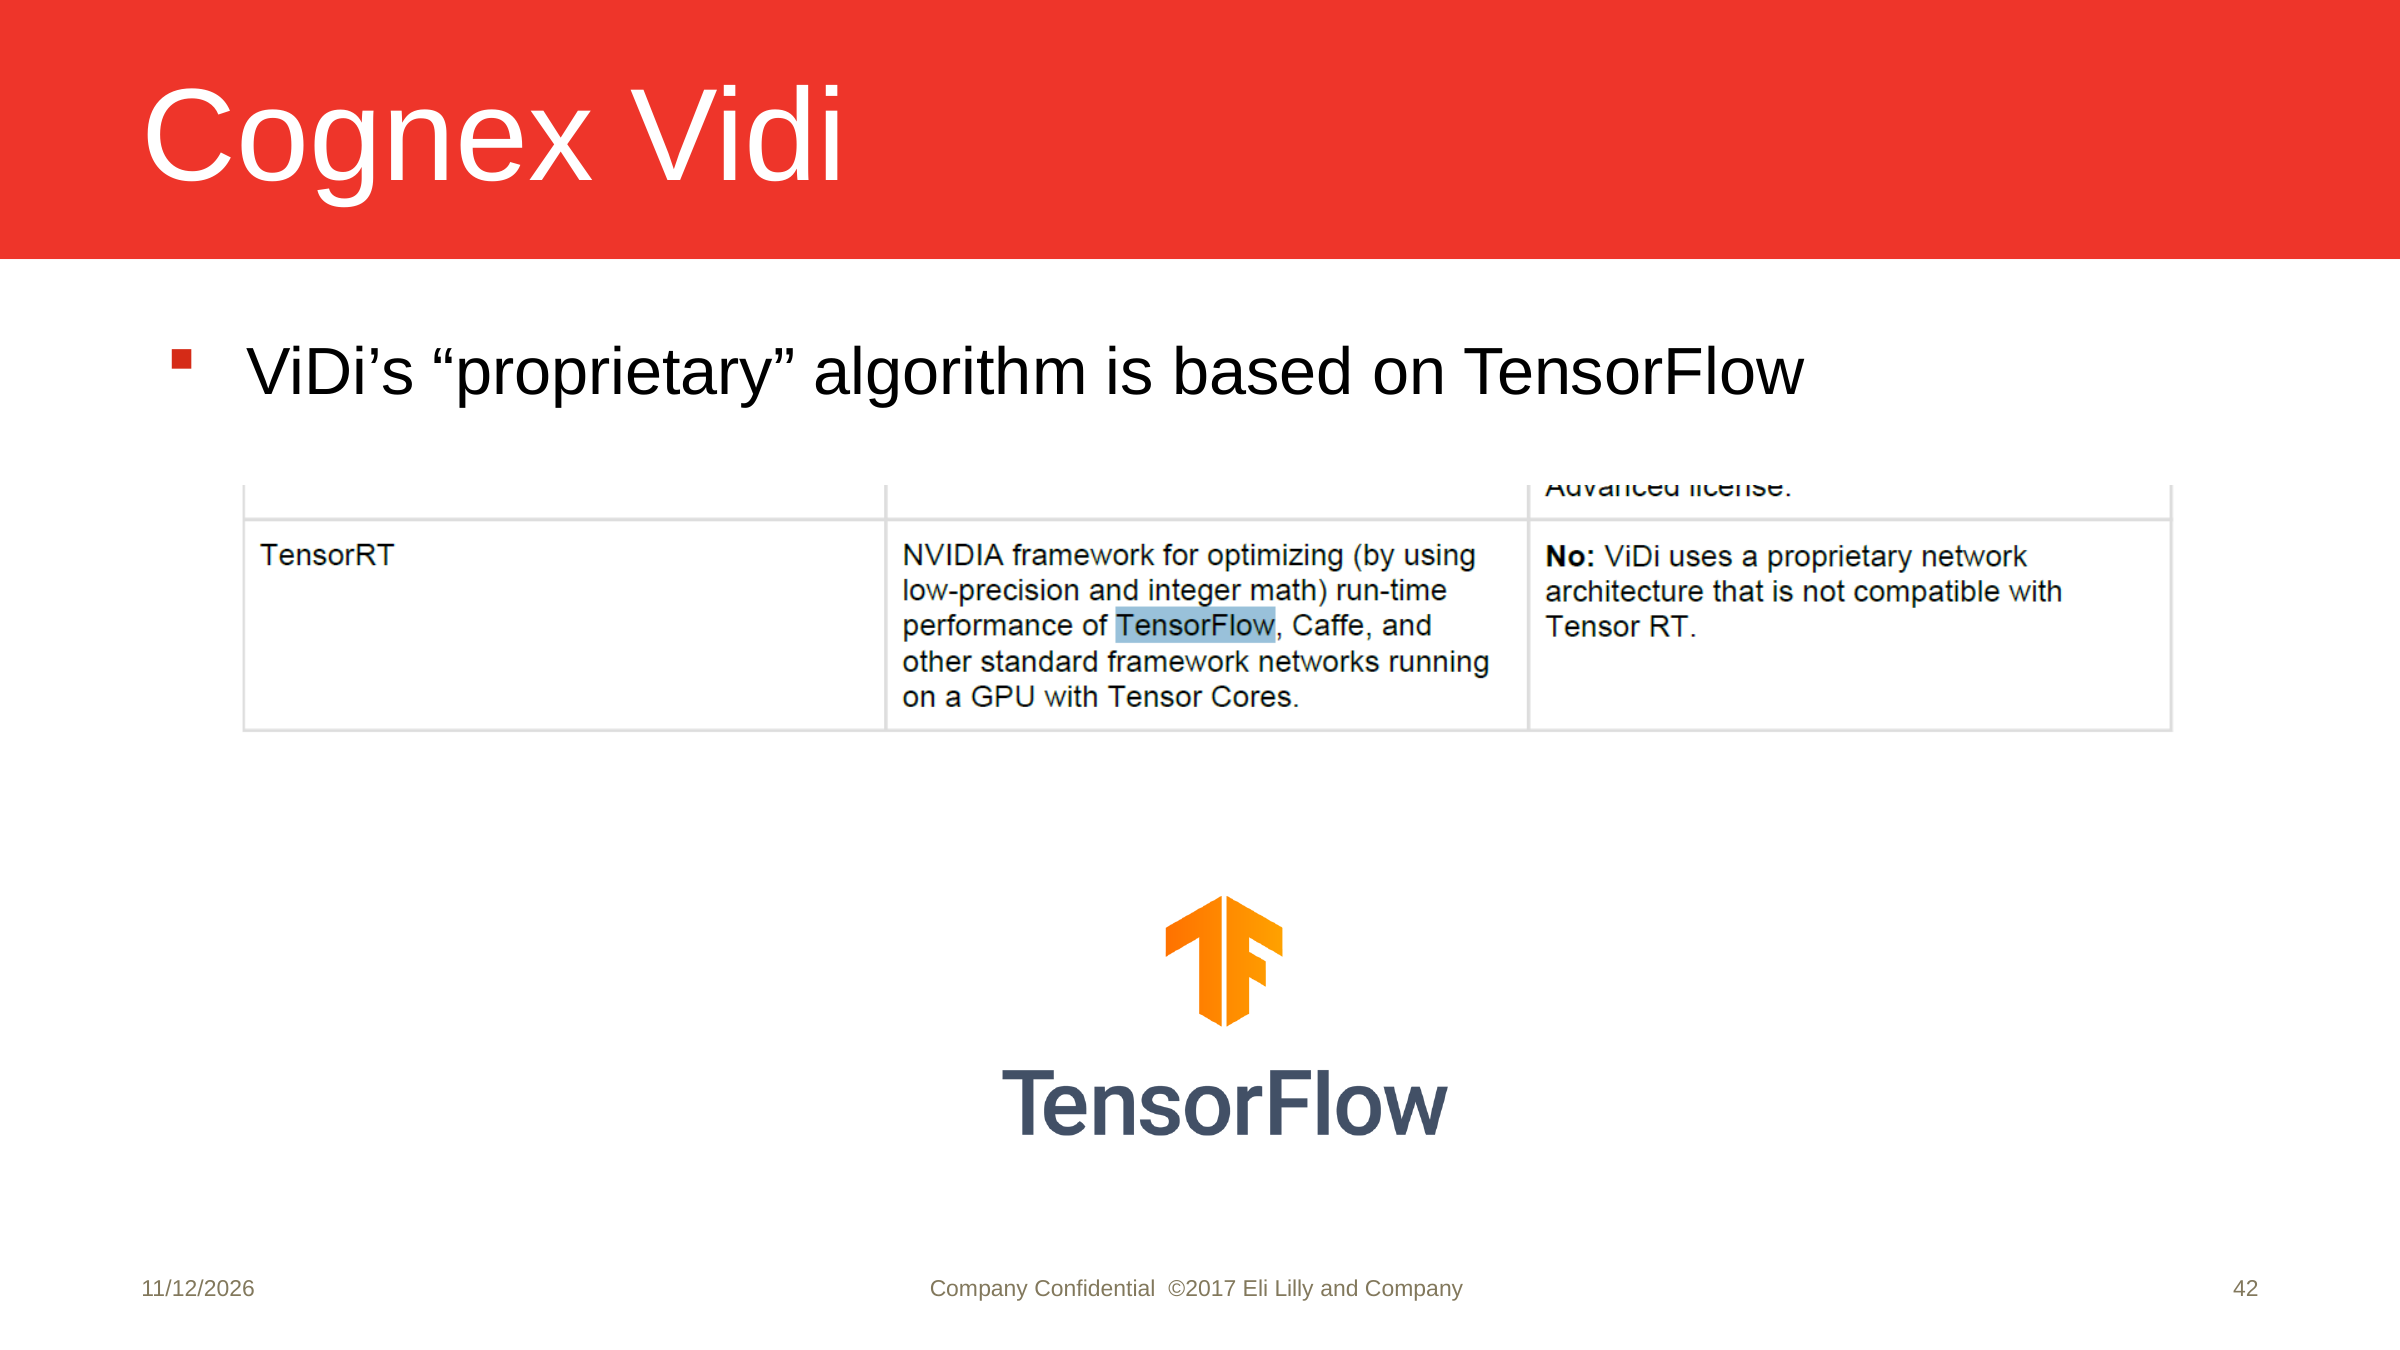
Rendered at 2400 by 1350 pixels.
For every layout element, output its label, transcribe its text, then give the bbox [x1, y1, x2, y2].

footer Company Confidential ©2017 Eli Lilly and Company [819, 1251, 1580, 1324]
title Cognex Vidi [120, 15, 2280, 241]
text_box ViDi’s “proprietary” algorithm is based on TensorFlow [144, 317, 2305, 1209]
picture [0, 0, 2400, 1350]
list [843, 800, 1607, 1230]
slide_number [120, 1251, 680, 1324]
slide_number 42 [1719, 1251, 2280, 1324]
